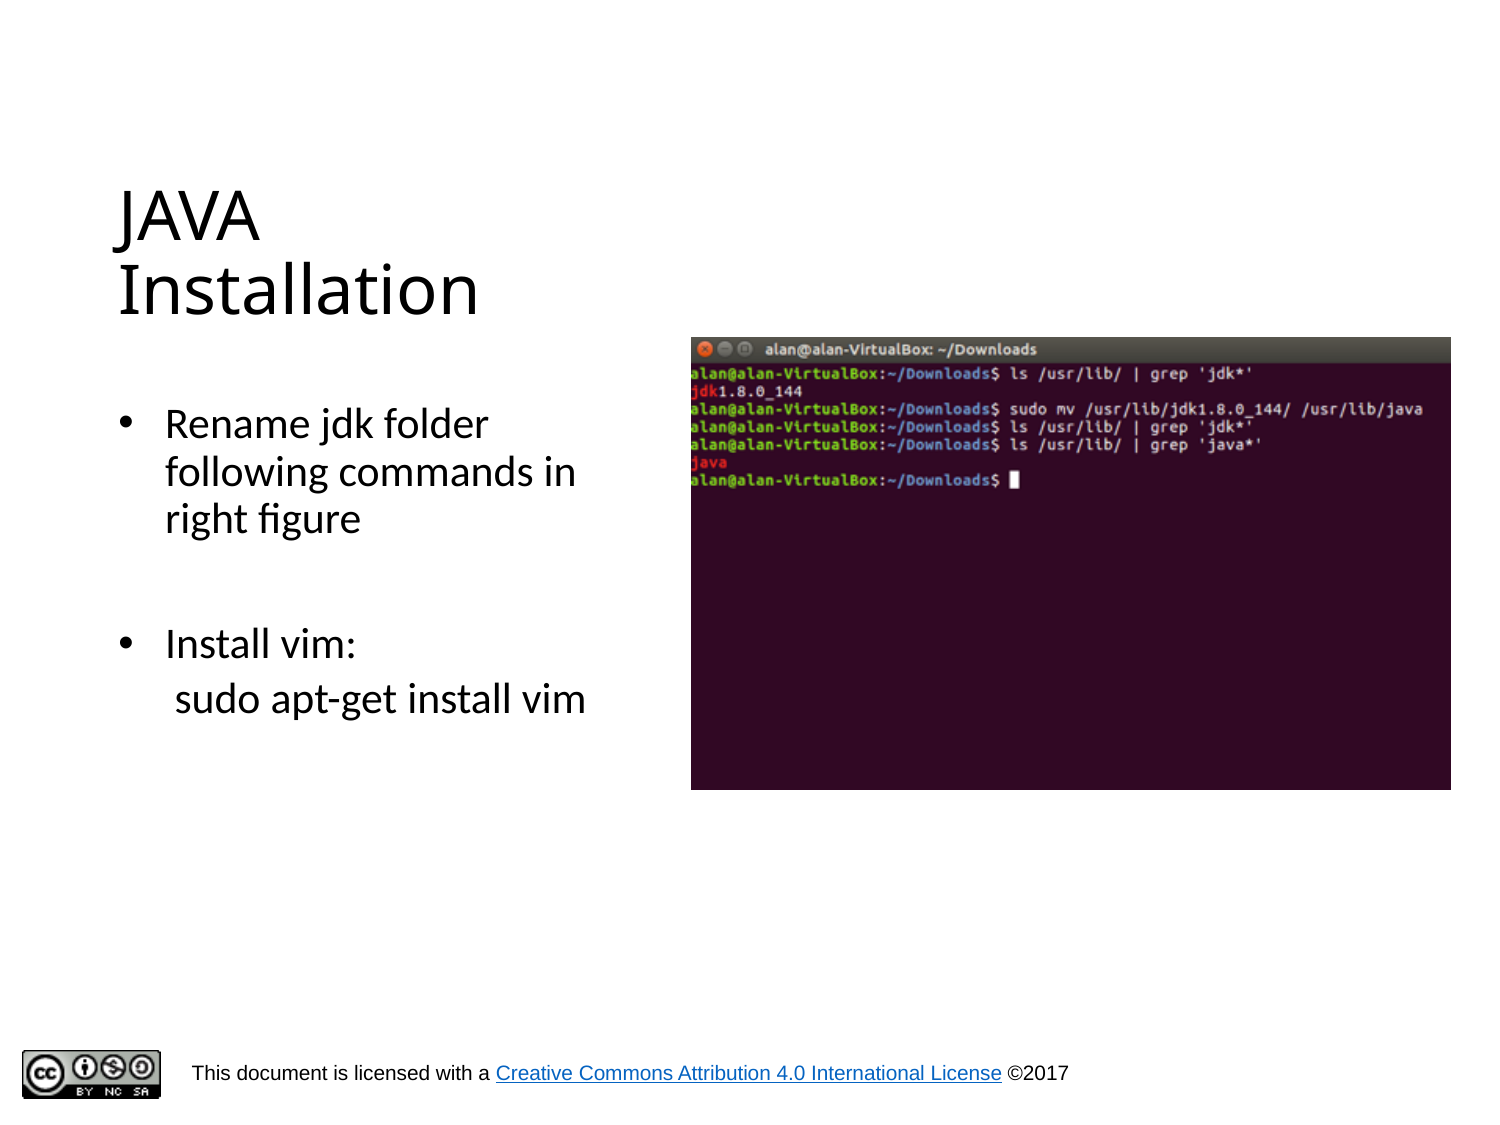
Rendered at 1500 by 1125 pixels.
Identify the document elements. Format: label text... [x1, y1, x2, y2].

title Java Installation [103, 74, 588, 338]
list Rename jdk folder following commands in right figure Install vim: sudo apt-get install vim [103, 393, 635, 963]
picture [22, 1050, 161, 1099]
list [691, 337, 1451, 790]
